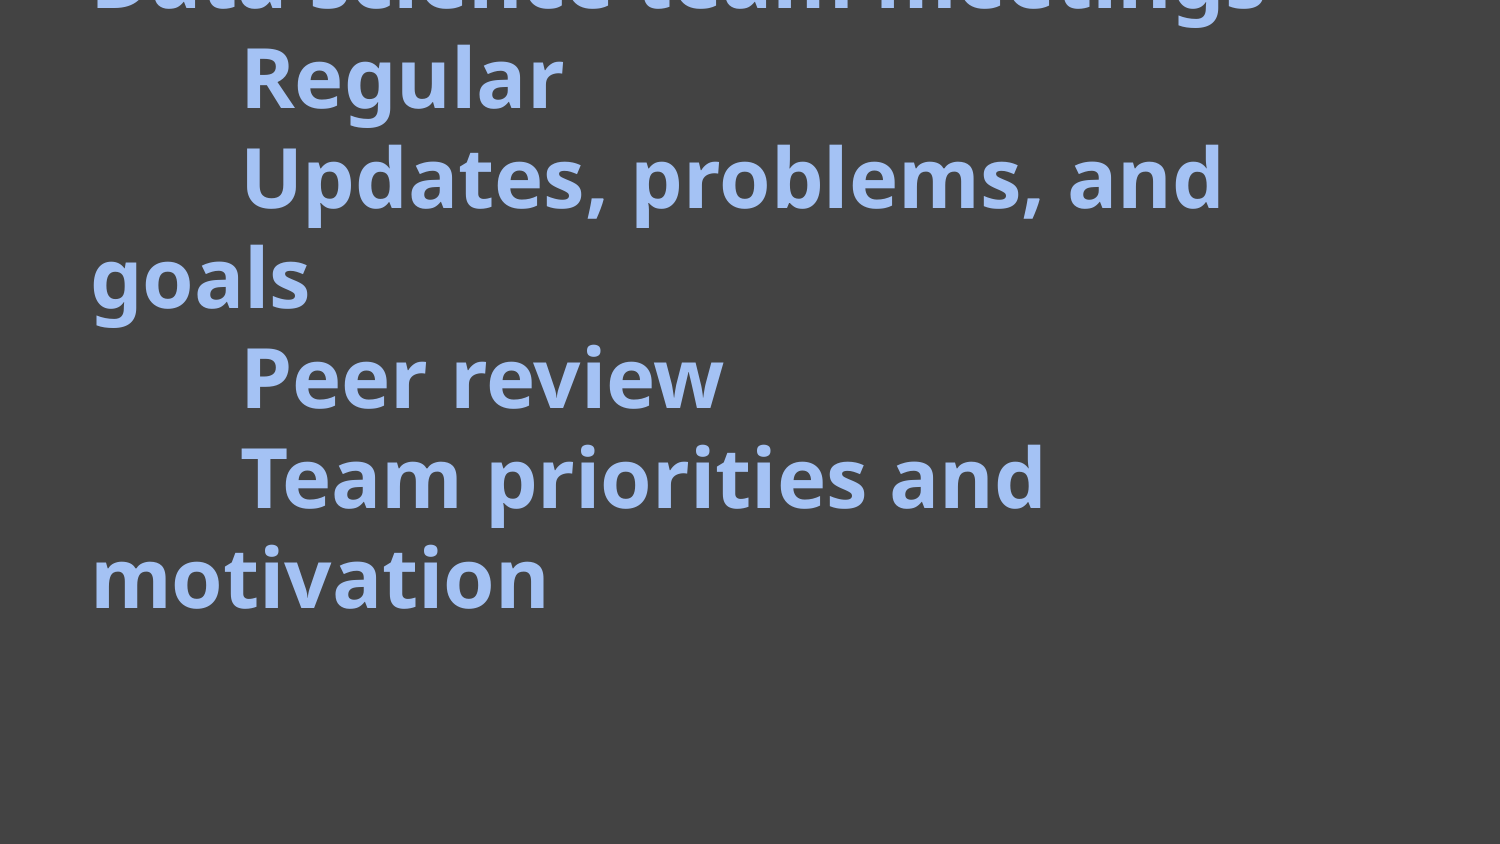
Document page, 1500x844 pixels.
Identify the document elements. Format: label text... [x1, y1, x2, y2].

title Data science team meetings Regular Updates, problems, and goals Peer review Team priorities and motivation [75, 129, 1425, 741]
